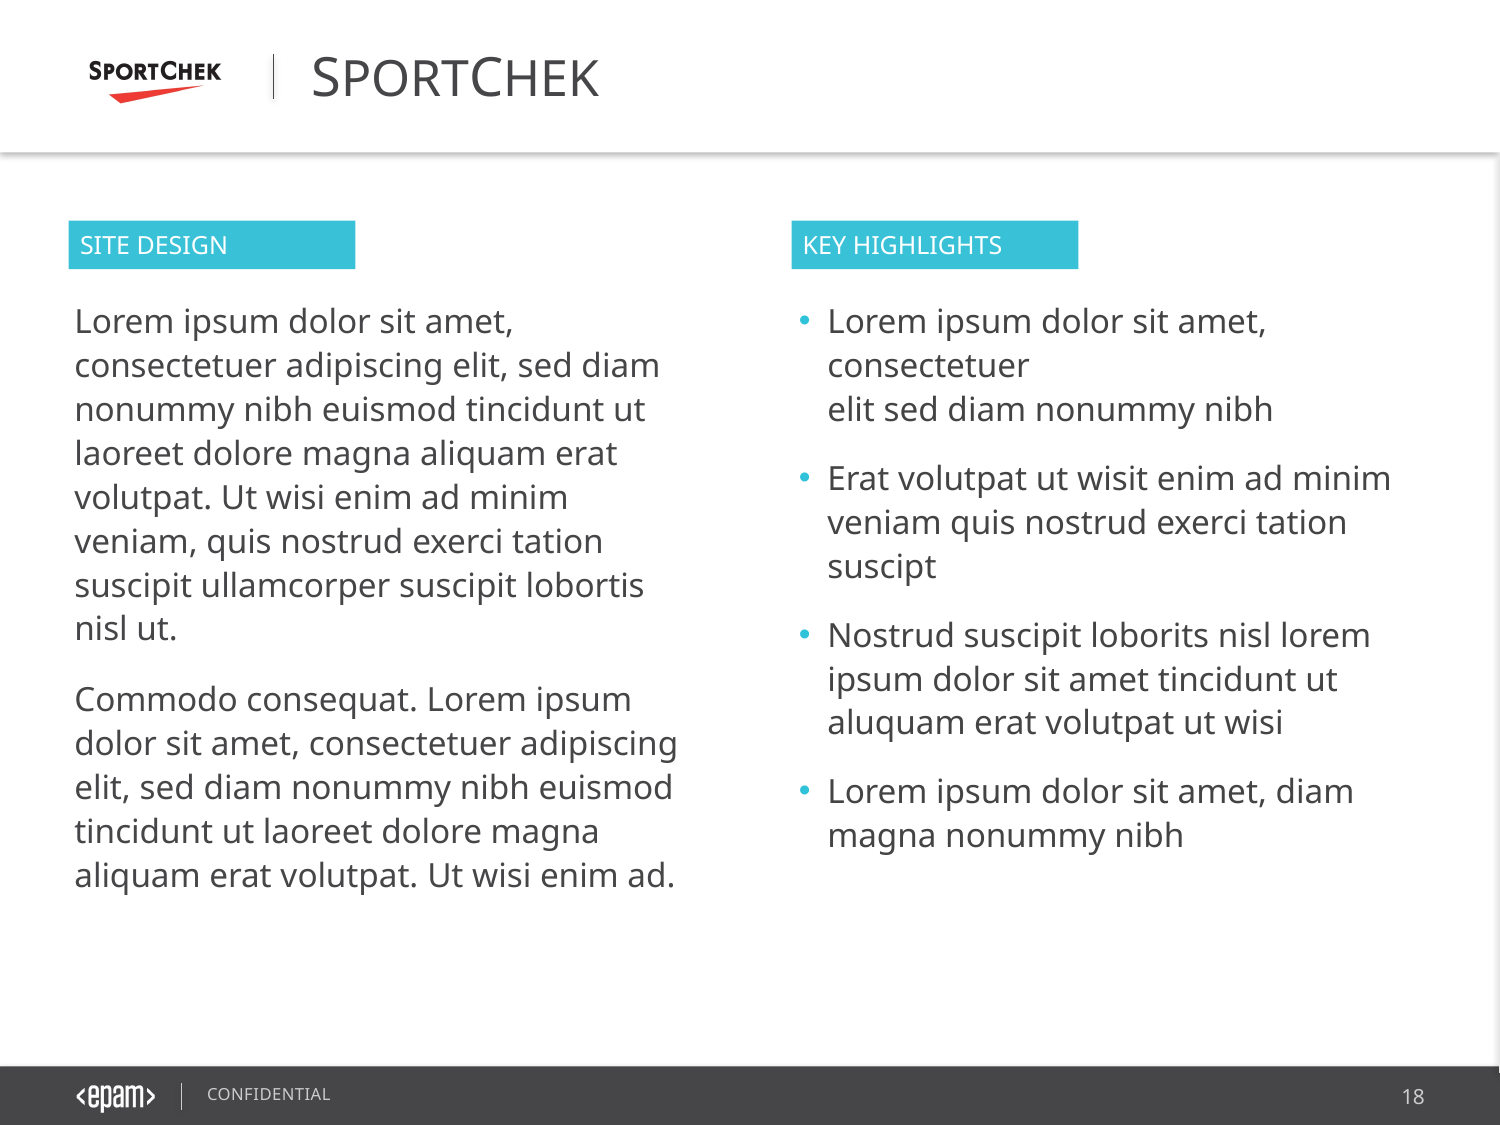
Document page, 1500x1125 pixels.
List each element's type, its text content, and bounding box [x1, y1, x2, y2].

list Lorem ipsum dolor sit amet, consectetuer elit sed diam nonummy nibh Erat volutpat ut wisit enim ad minim veniam quis nostrud exerci tation suscipt Nostrud suscipit loborits nisl lorem ipsum dolor sit amet tincidunt ut aluquam erat volutpat ut wisi Lorem ipsum dolor sit amet, diam magna nonummy nibh [783, 288, 1429, 889]
title SPORTCHEK [296, 19, 1357, 139]
list Lorem ipsum dolor sit amet, consectetuer adipiscing elit, sed diam nonummy nibh euismod tincidunt ut laoreet dolore magna aliquam erat volutpat. Ut wisi enim ad minim veniam, quis nostrud exerci tation suscipit ullamcorper suscipit lobortis nisl ut. Commodo consequat. Lorem ipsum dolor sit amet, consectetuer adipiscing elit, sed diam nonummy nibh euismod tincidunt ut laoreet dolore magna aliquam erat volutpat. Ut wisi enim ad. [59, 288, 705, 889]
picture [76, 1085, 155, 1113]
list KEY HIGHLIGHTS [791, 220, 1079, 270]
picture [65, 41, 253, 122]
list SITE DESIGN [68, 220, 356, 270]
